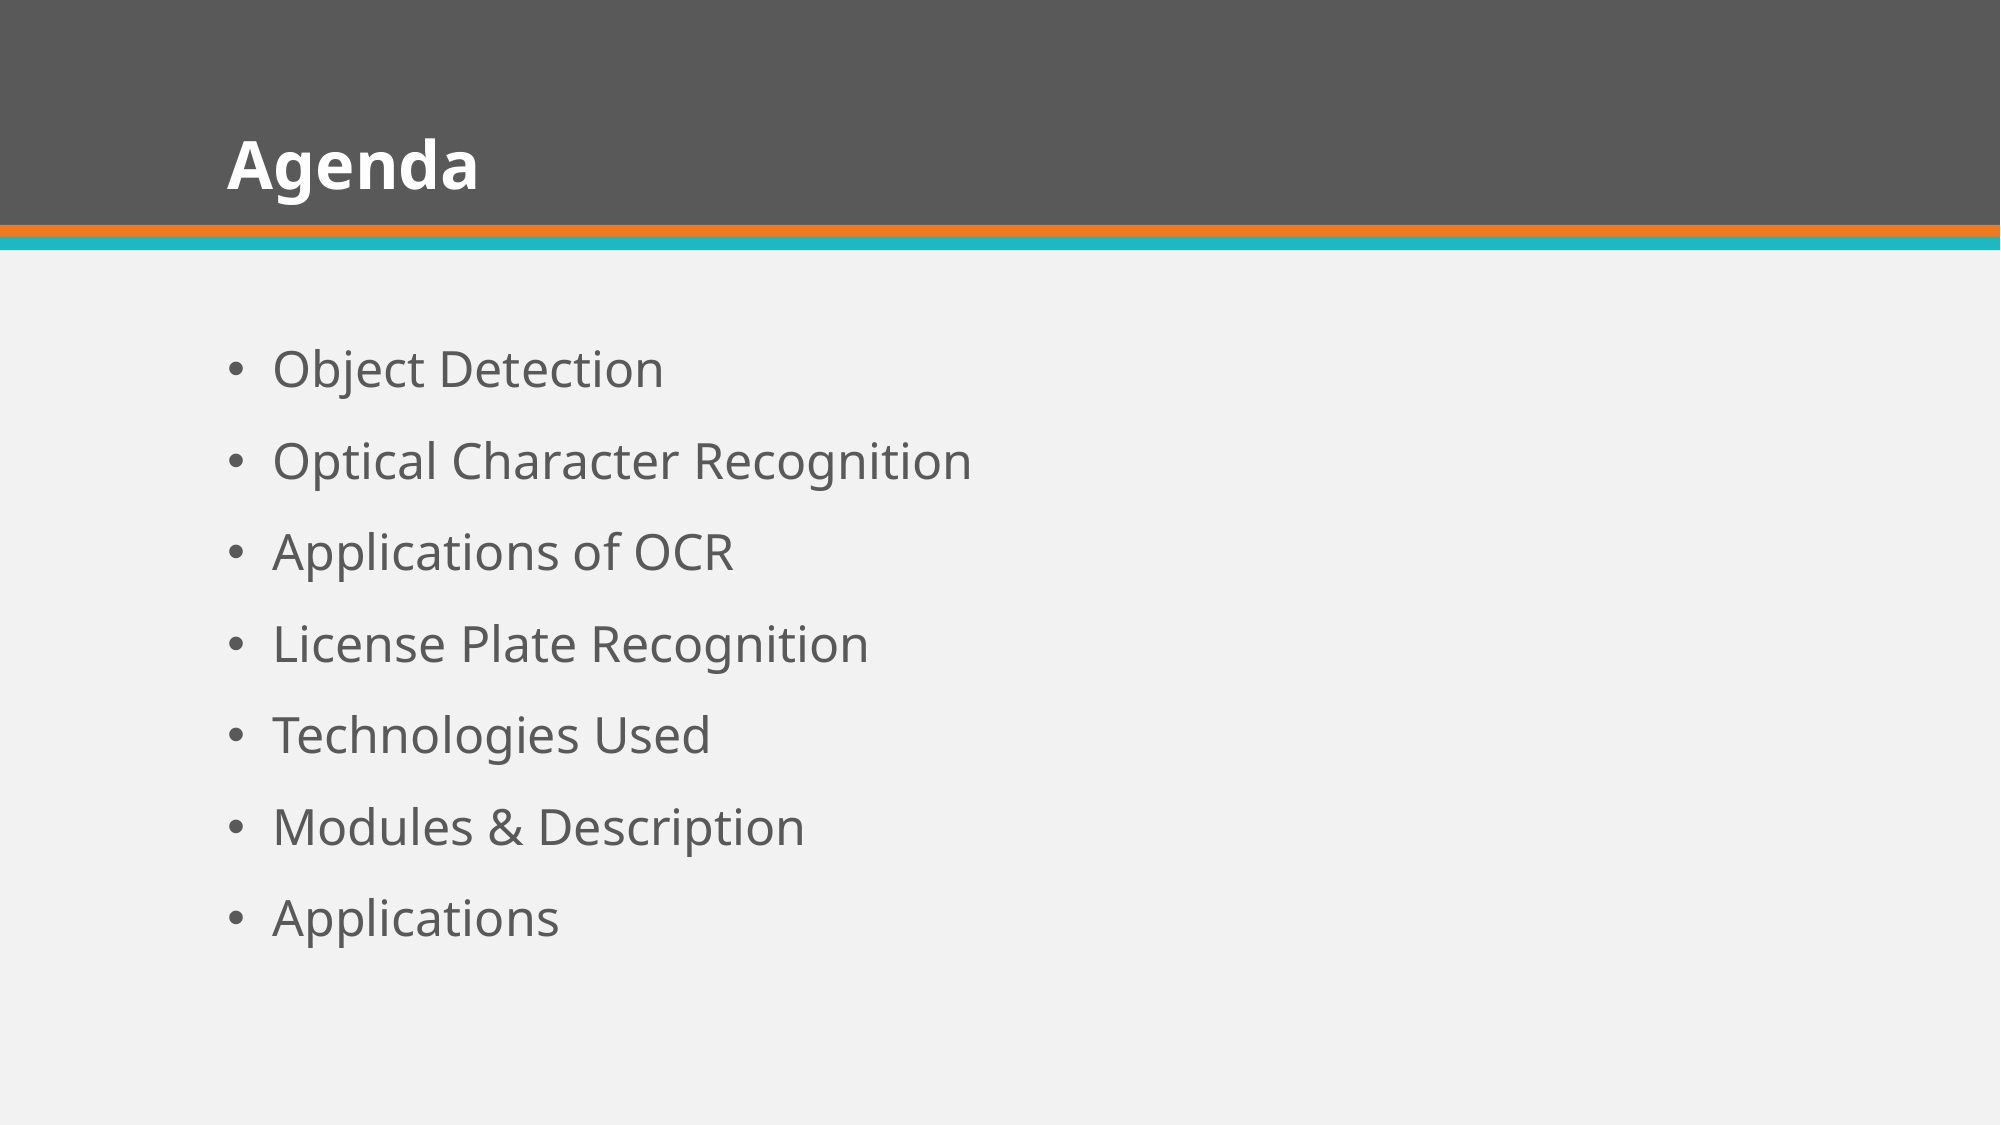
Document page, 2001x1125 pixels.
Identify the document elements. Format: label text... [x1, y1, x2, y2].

list Object Detection Optical Character Recognition Applications of OCR License Plate Recognition Technologies Used Modules & Description Applications [212, 336, 1788, 1050]
title Agenda [212, 41, 1788, 212]
